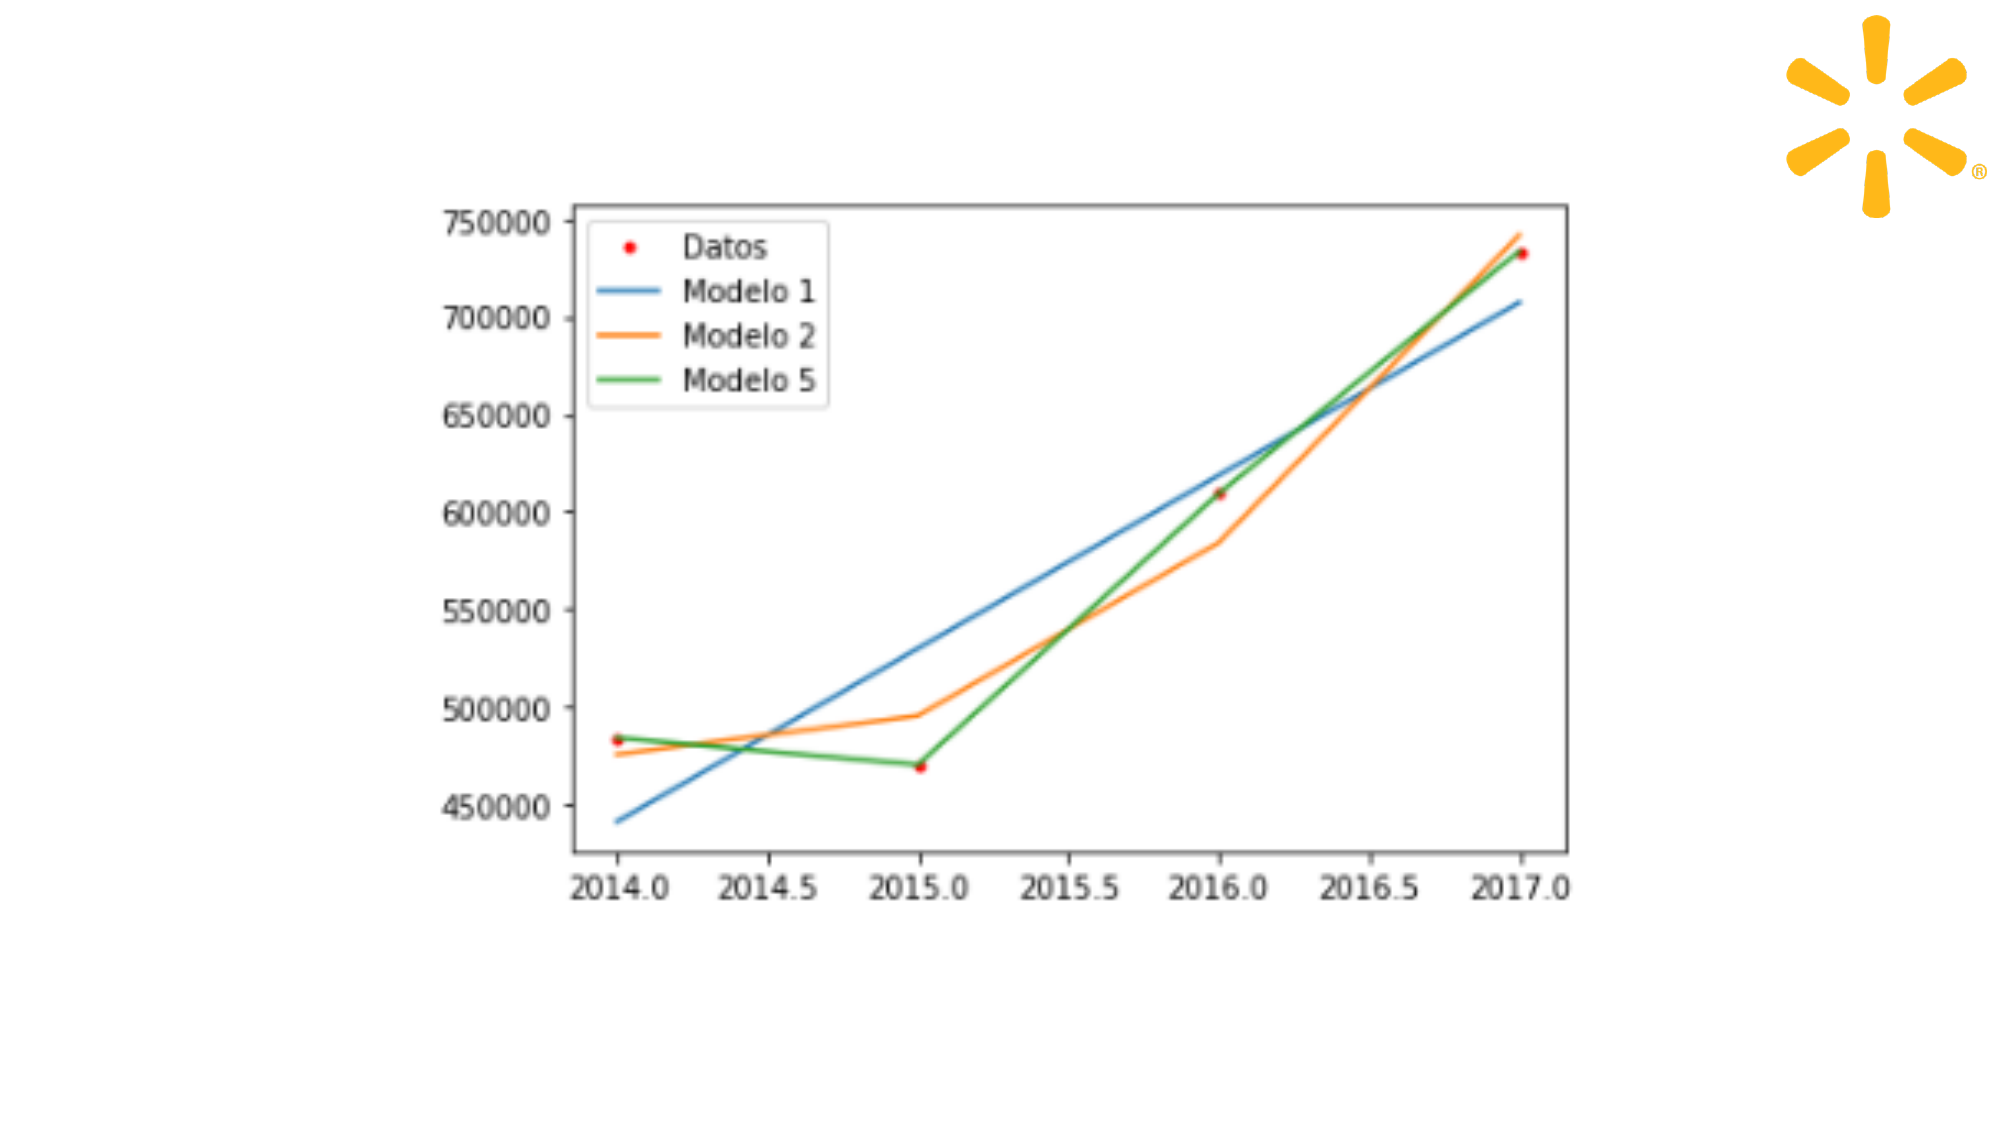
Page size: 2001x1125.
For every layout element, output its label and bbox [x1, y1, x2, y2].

picture [1786, 15, 1988, 218]
picture [406, 188, 1594, 937]
